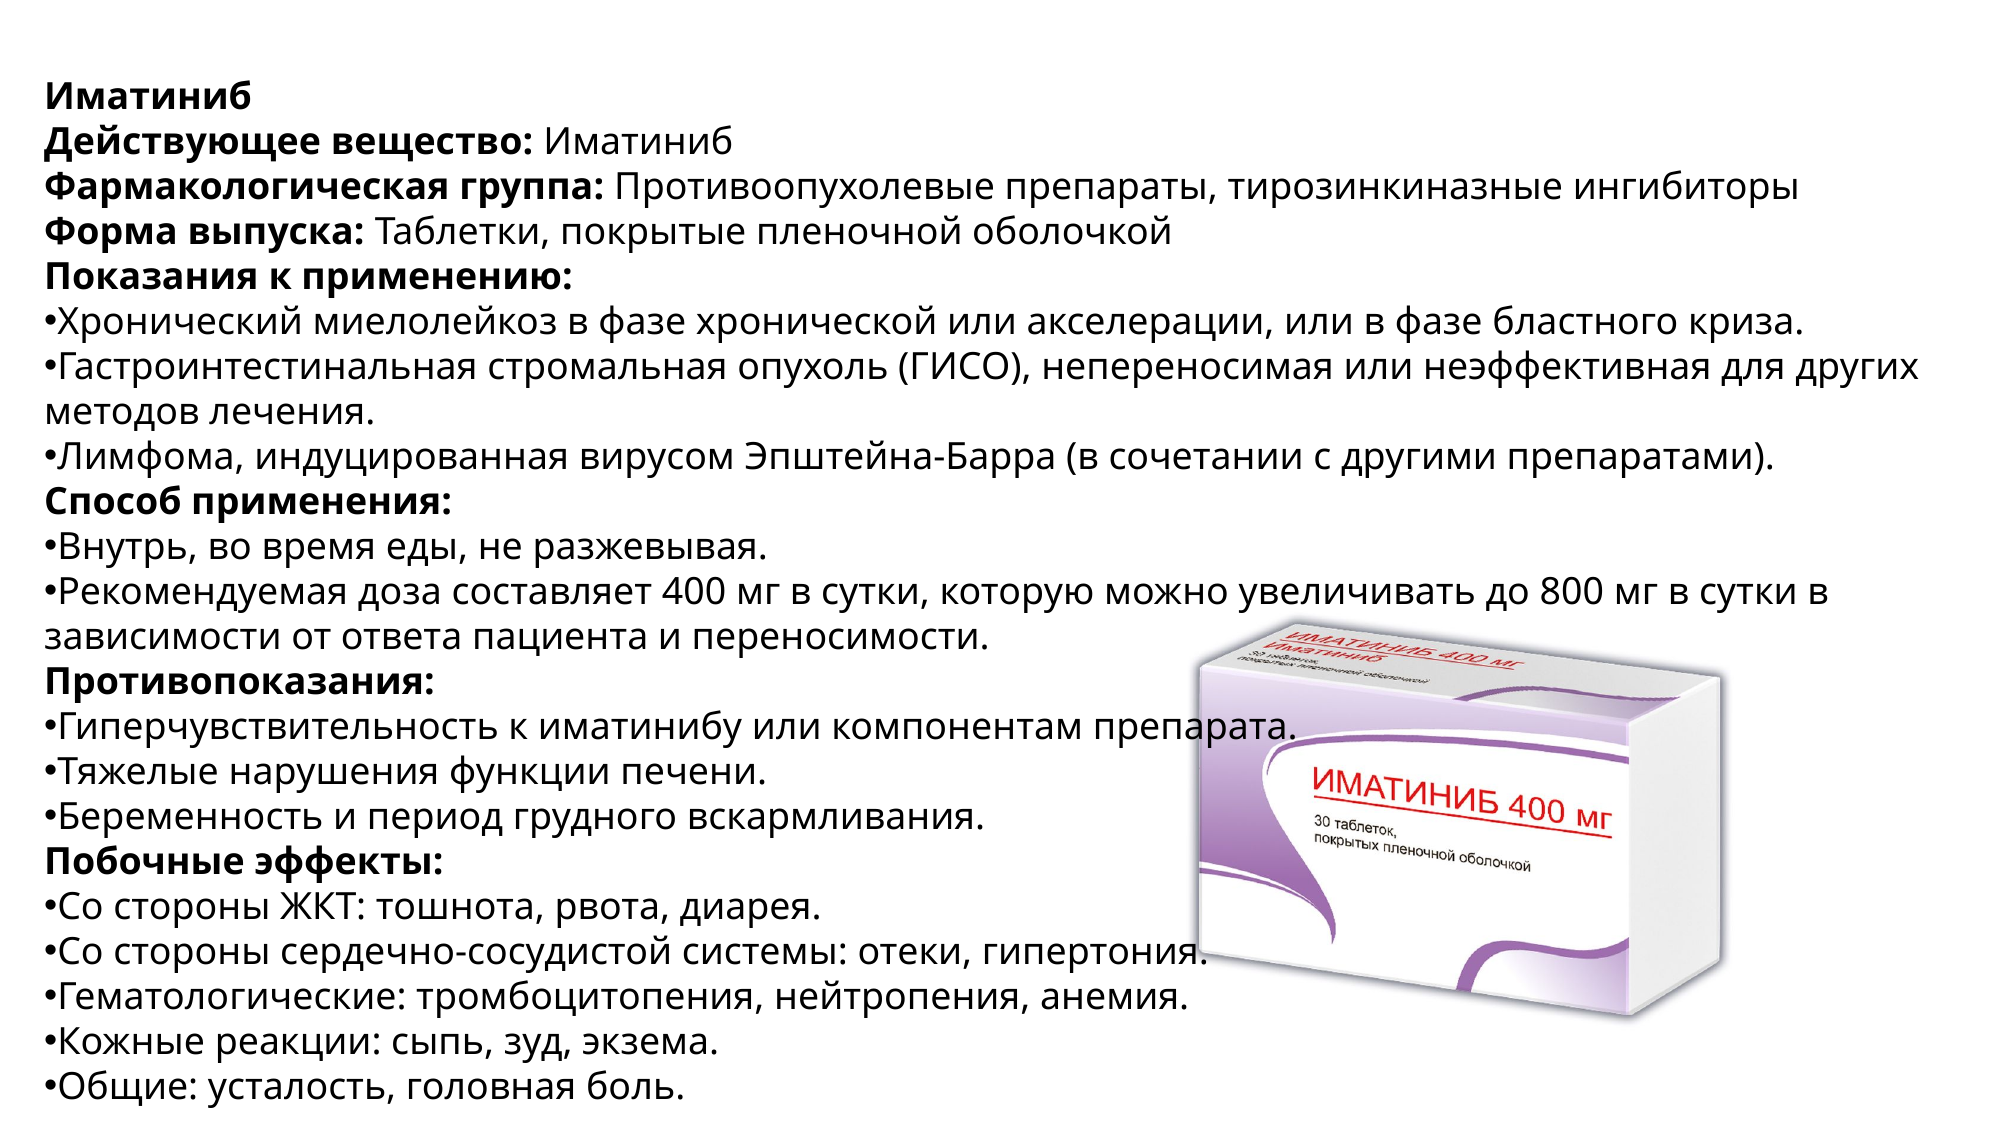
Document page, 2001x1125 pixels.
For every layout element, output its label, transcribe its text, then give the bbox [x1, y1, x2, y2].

picture [1156, 518, 1763, 1125]
text_box Иматиниб Действующее вещество: Иматиниб Фармакологическая группа: Противоопухолевые препараты, тирозинкиназные ингибиторы Форма выпуска: Таблетки, покрытые пленочной оболочкой Показания к применению: Хронический миелолейкоз в фазе хронической или акселерации, или в фазе бластного криза. Гастроинтестинальная стромальная опухоль (ГИСО), непереносимая или неэффективная для других методов лечения. Лимфома, индуцированная вирусом Эпштейна-Барра (в сочетании с другими препаратами). Способ применения: Внутрь, во время еды, не разжевывая. Рекомендуемая доза составляет 400 мг в сутки, которую можно увеличивать до 800 мг в сутки в зависимости от ответа пациента и переносимости. Противопоказания: Гиперчувствительность к иматинибу или компонентам препарата. Тяжелые нарушения функции печени. Беременность и период грудного вскармливания. Побочные эффекты: Со стороны ЖКТ: тошнота, рвота, диарея. Со стороны сердечно-сосудистой системы: отеки, гипертония. Гематологические: тромбоцитопения, нейтропения, анемия. Кожные реакции: сыпь, зуд, экзема. Общие: усталость, головная боль. [29, 64, 2000, 1115]
